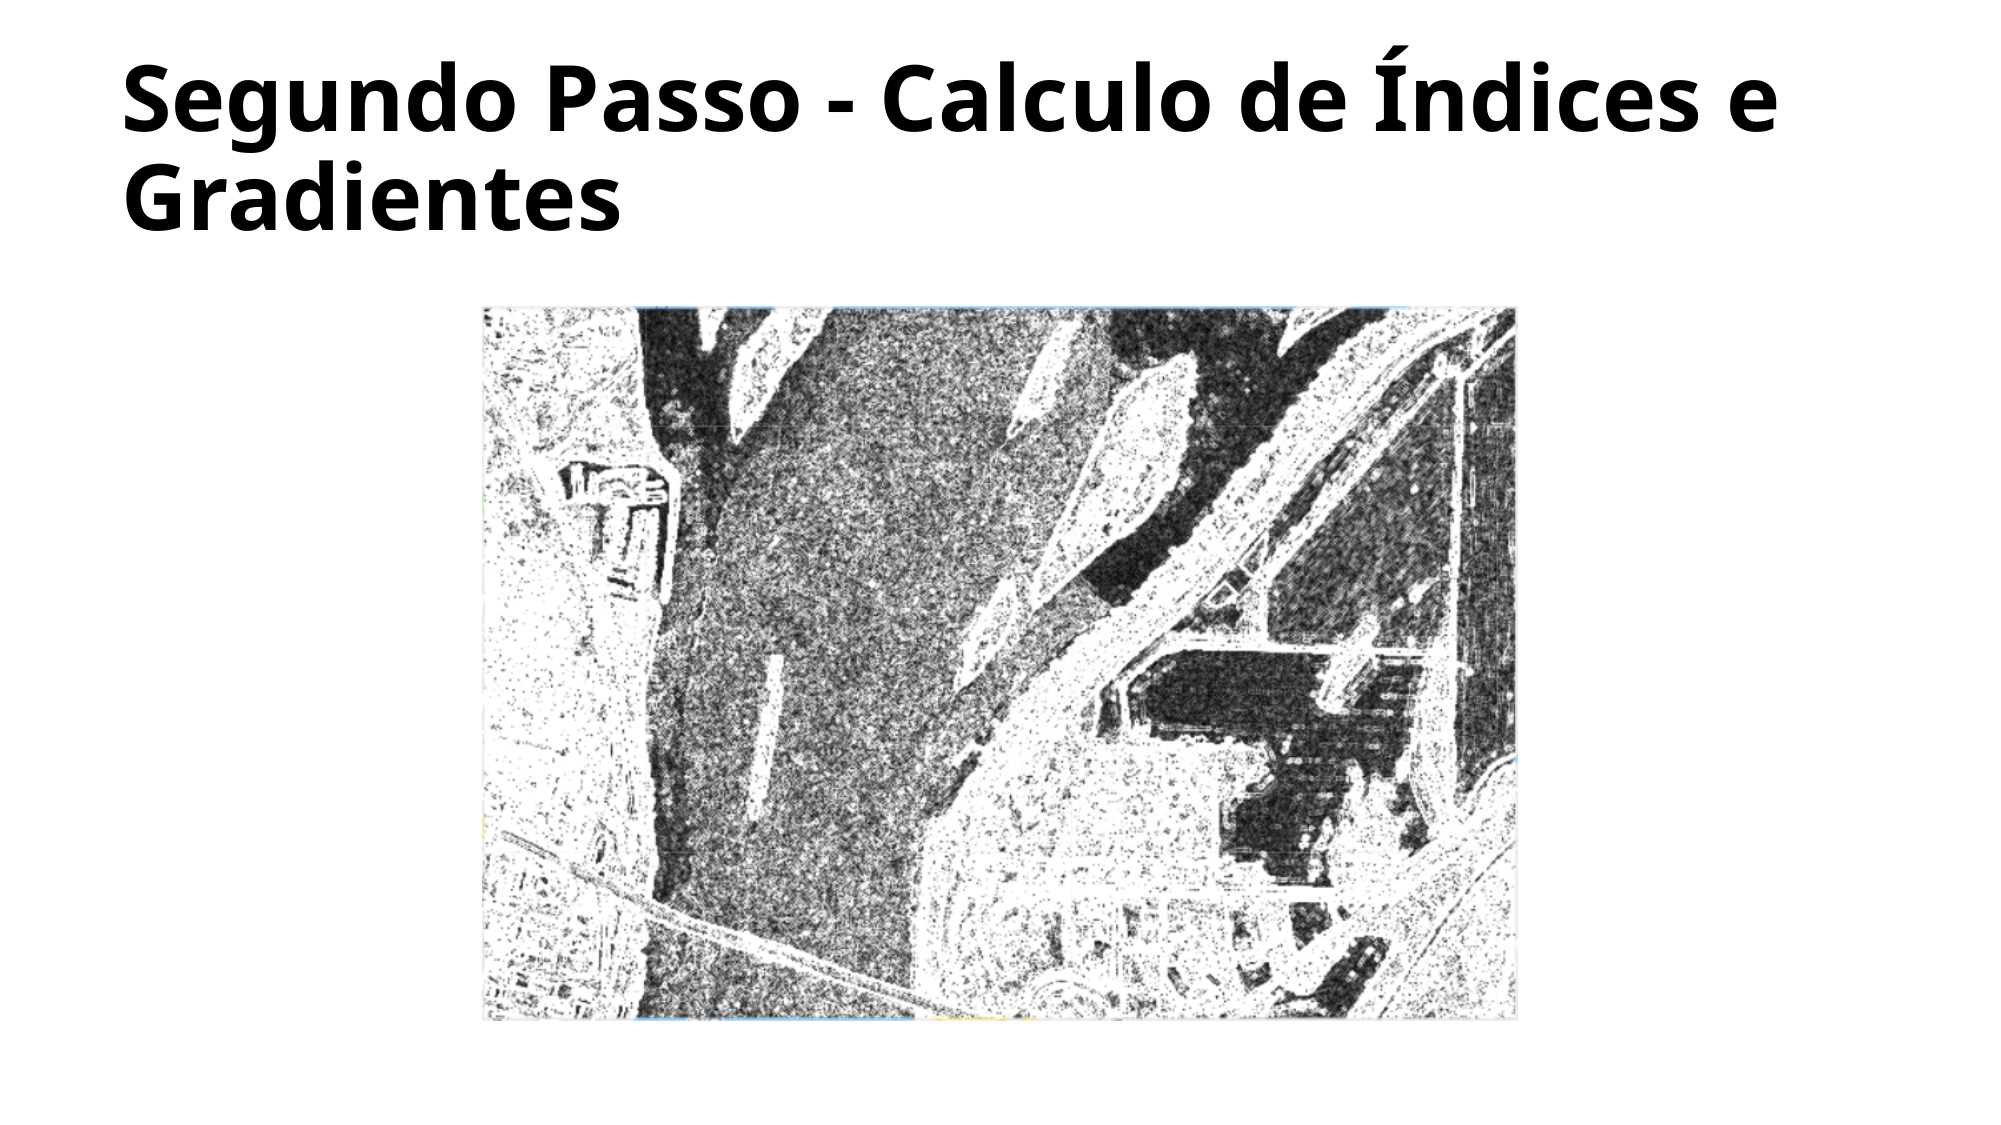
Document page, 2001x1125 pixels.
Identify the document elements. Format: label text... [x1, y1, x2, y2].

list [482, 306, 1518, 1021]
title Segundo Passo - Calculo de Índices e Gradientes [106, 42, 1832, 260]
